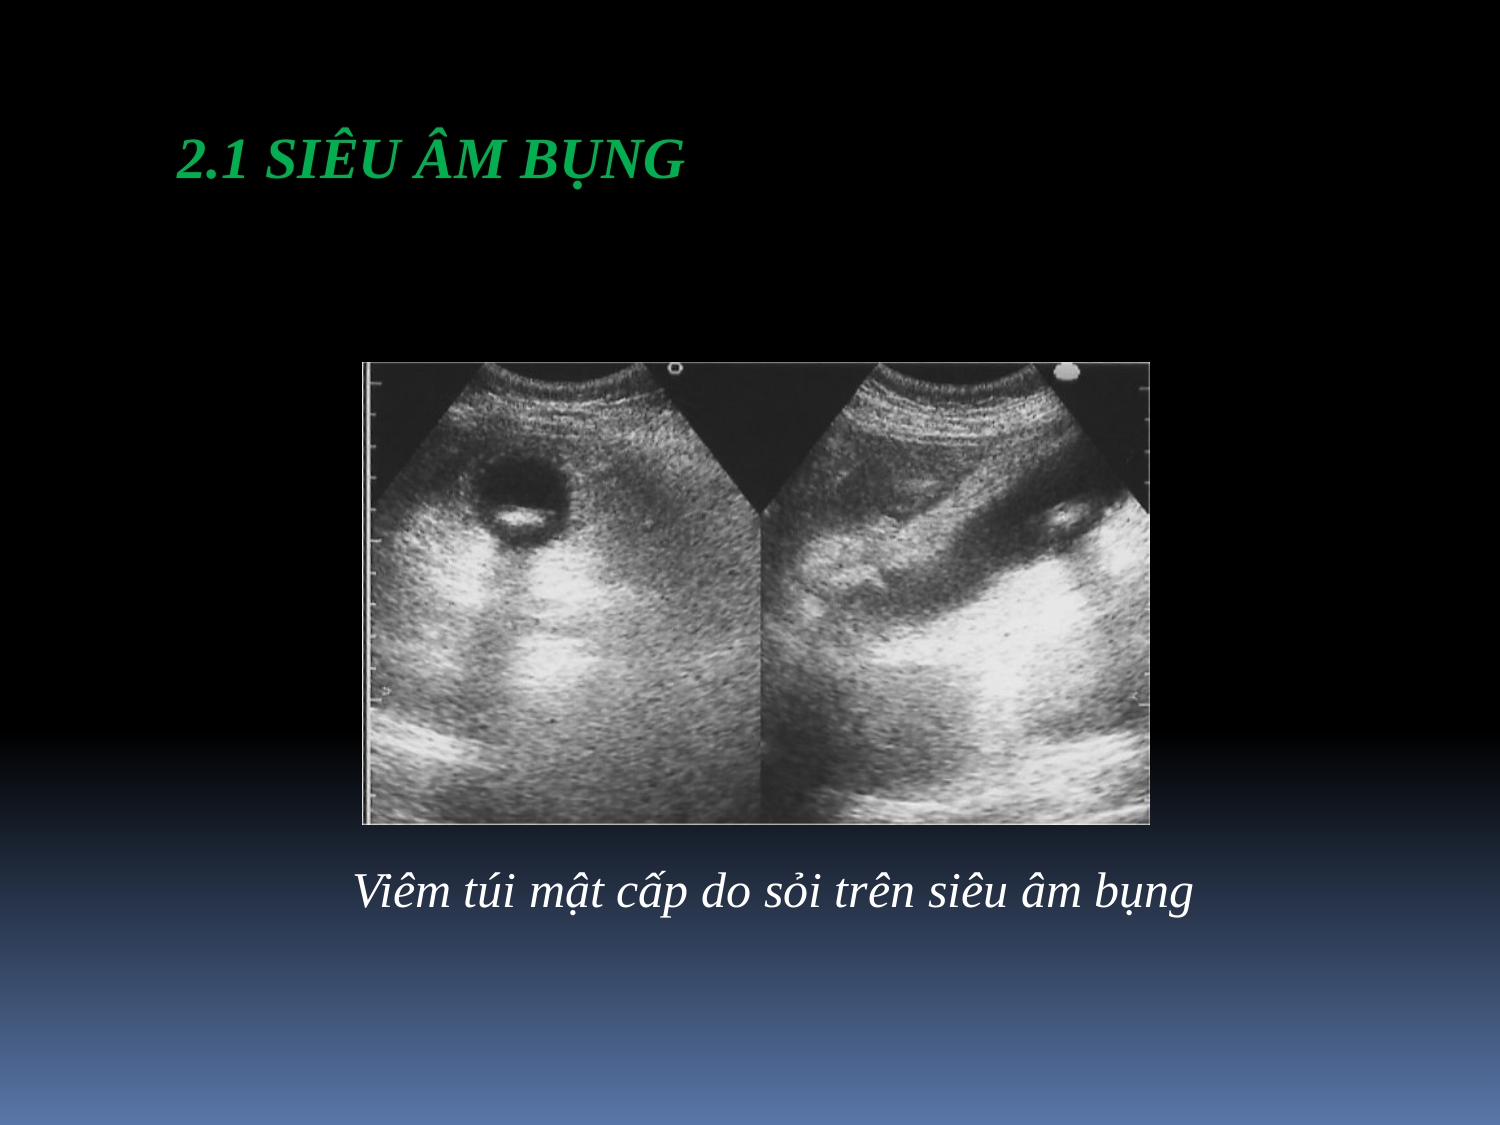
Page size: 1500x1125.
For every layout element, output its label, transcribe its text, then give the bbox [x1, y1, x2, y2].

text_box 2.1 SIÊU ÂM BỤNG [162, 112, 800, 198]
text_box Viêm túi mật cấp do sỏi trên siêu âm bụng [337, 849, 1218, 925]
picture [362, 362, 1151, 826]
